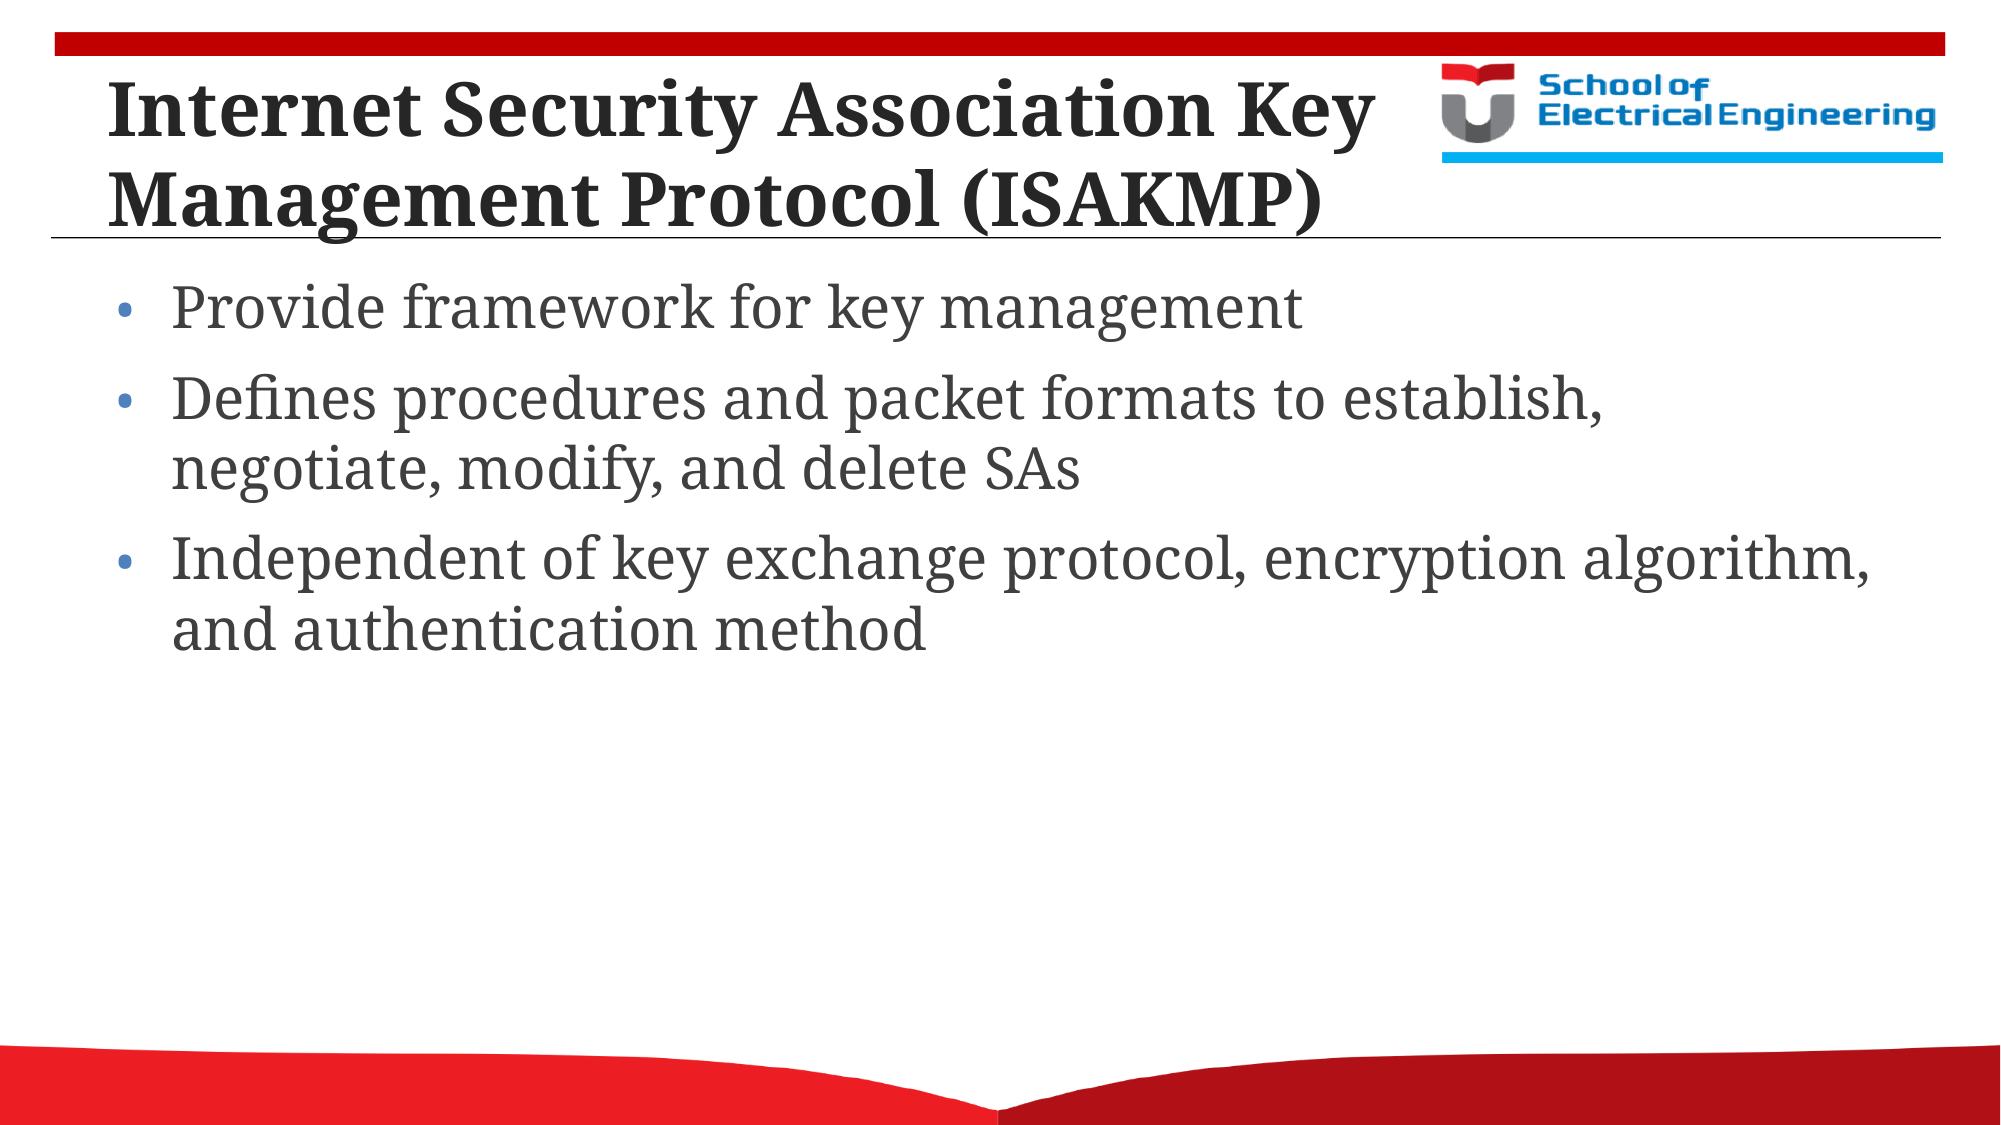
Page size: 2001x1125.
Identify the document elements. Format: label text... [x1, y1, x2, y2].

picture [1431, 63, 1943, 163]
picture [0, 1036, 2001, 1125]
list Provide framework for key management Defines procedures and packet formats to establish, negotiate, modify, and delete SAs Independent of key exchange protocol, encryption algorithm, and authentication method [99, 262, 1900, 1035]
title Internet Security Association Key Management Protocol (ISAKMP) [92, 53, 1424, 209]
